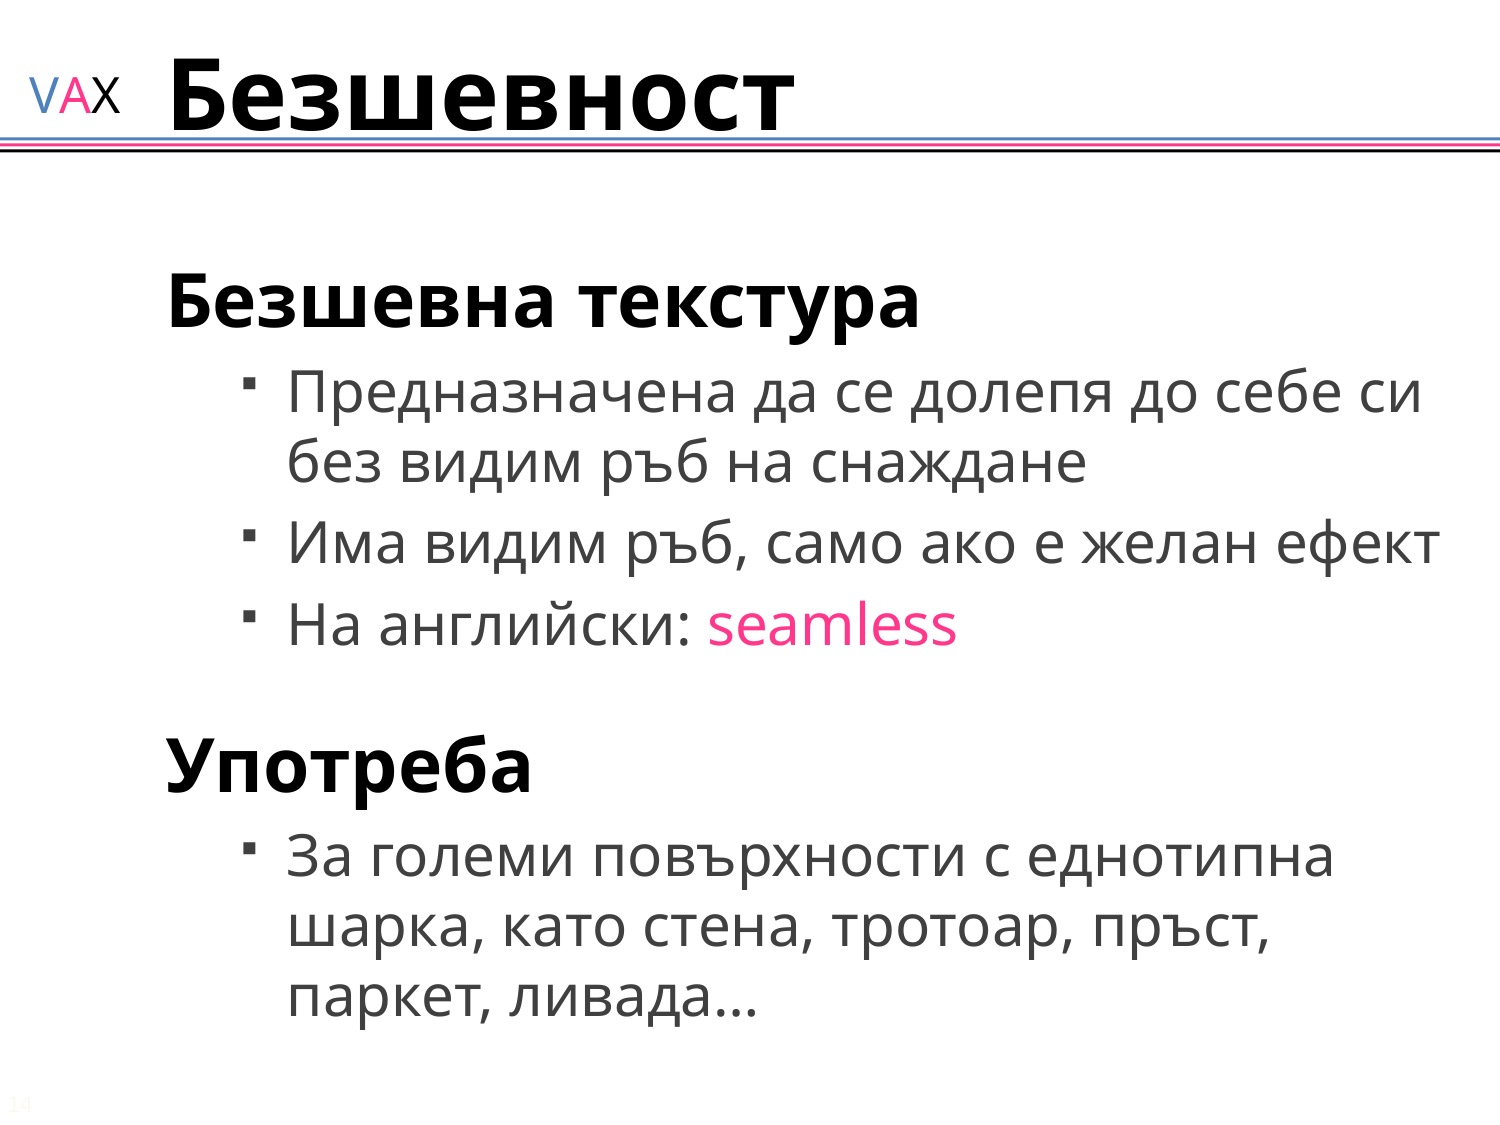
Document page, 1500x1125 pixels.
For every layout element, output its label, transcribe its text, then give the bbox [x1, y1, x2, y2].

list Безшевна текстура Предназначена да се долепя до себе си без видим ръб на снаждане Има видим ръб, само ако е желан ефект На английски: seamless Употреба За големи повърхности с еднотипна шарка, като стена, тротоар, пръст, паркет, ливада… [150, 200, 1488, 1113]
title Безшевност [0, 37, 1500, 144]
